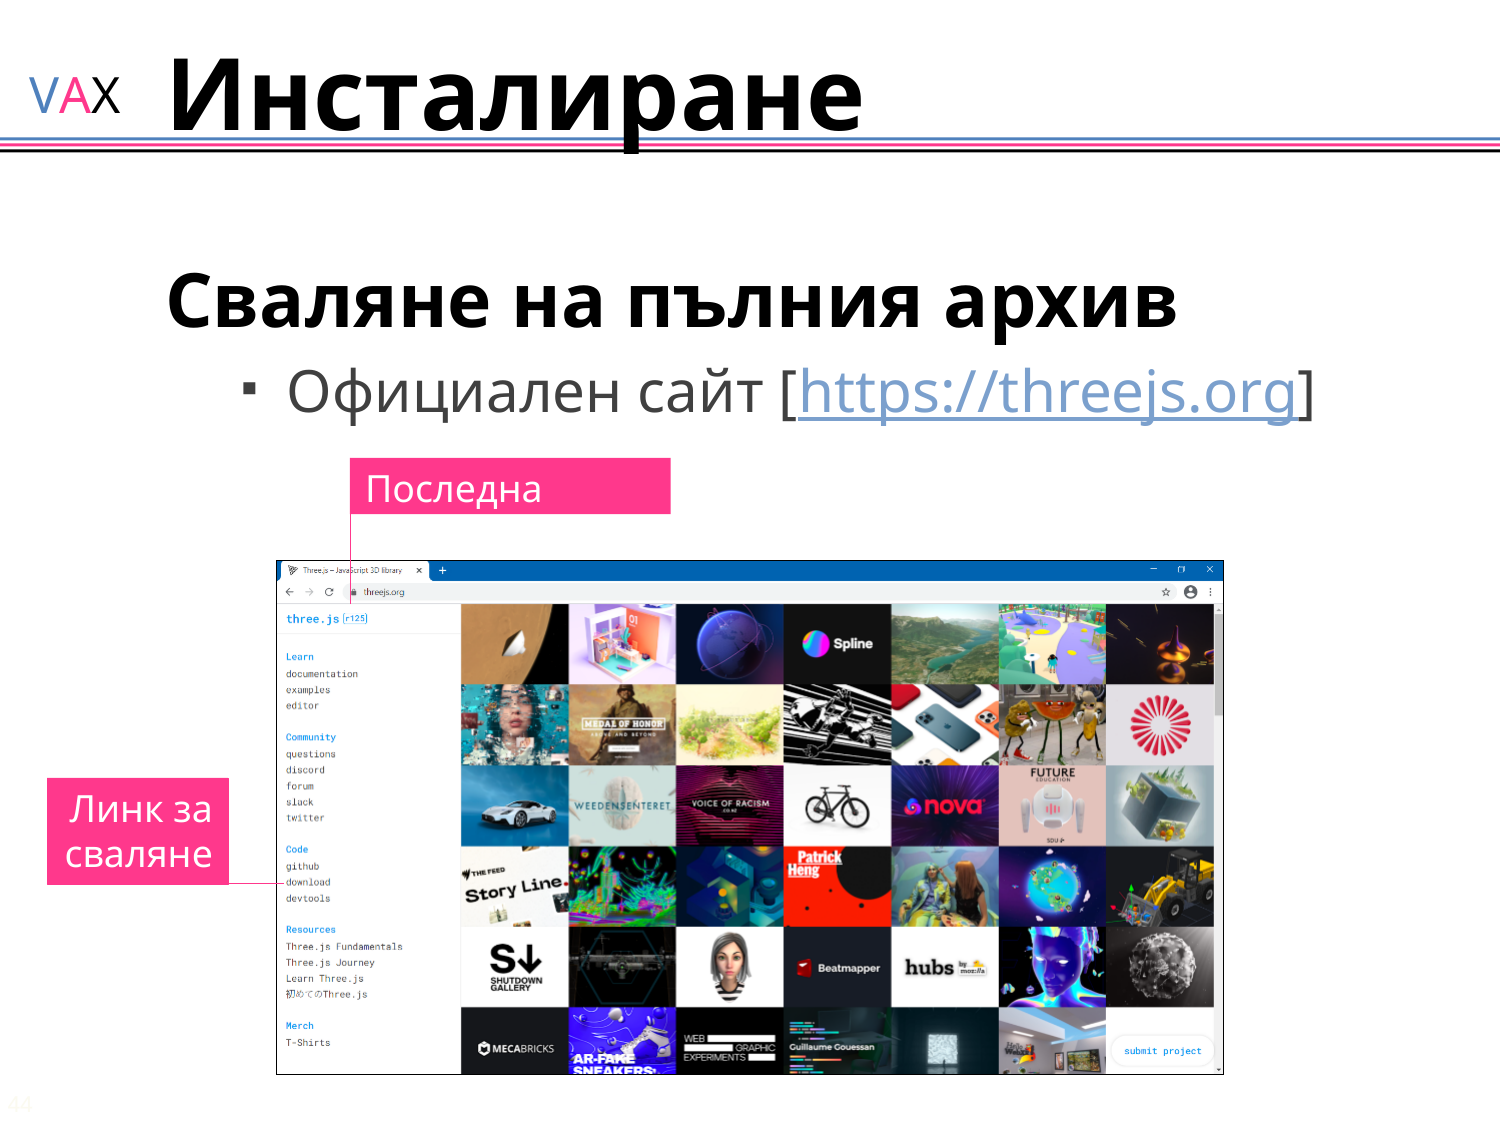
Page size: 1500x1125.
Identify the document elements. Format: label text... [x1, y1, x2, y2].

title Инсталиране [0, 37, 1500, 144]
picture [276, 560, 1224, 1075]
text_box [349, 457, 671, 605]
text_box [46, 777, 285, 885]
list Сваляне на пълния архив Официален сайт [https://threejs.org] [150, 200, 1488, 1113]
